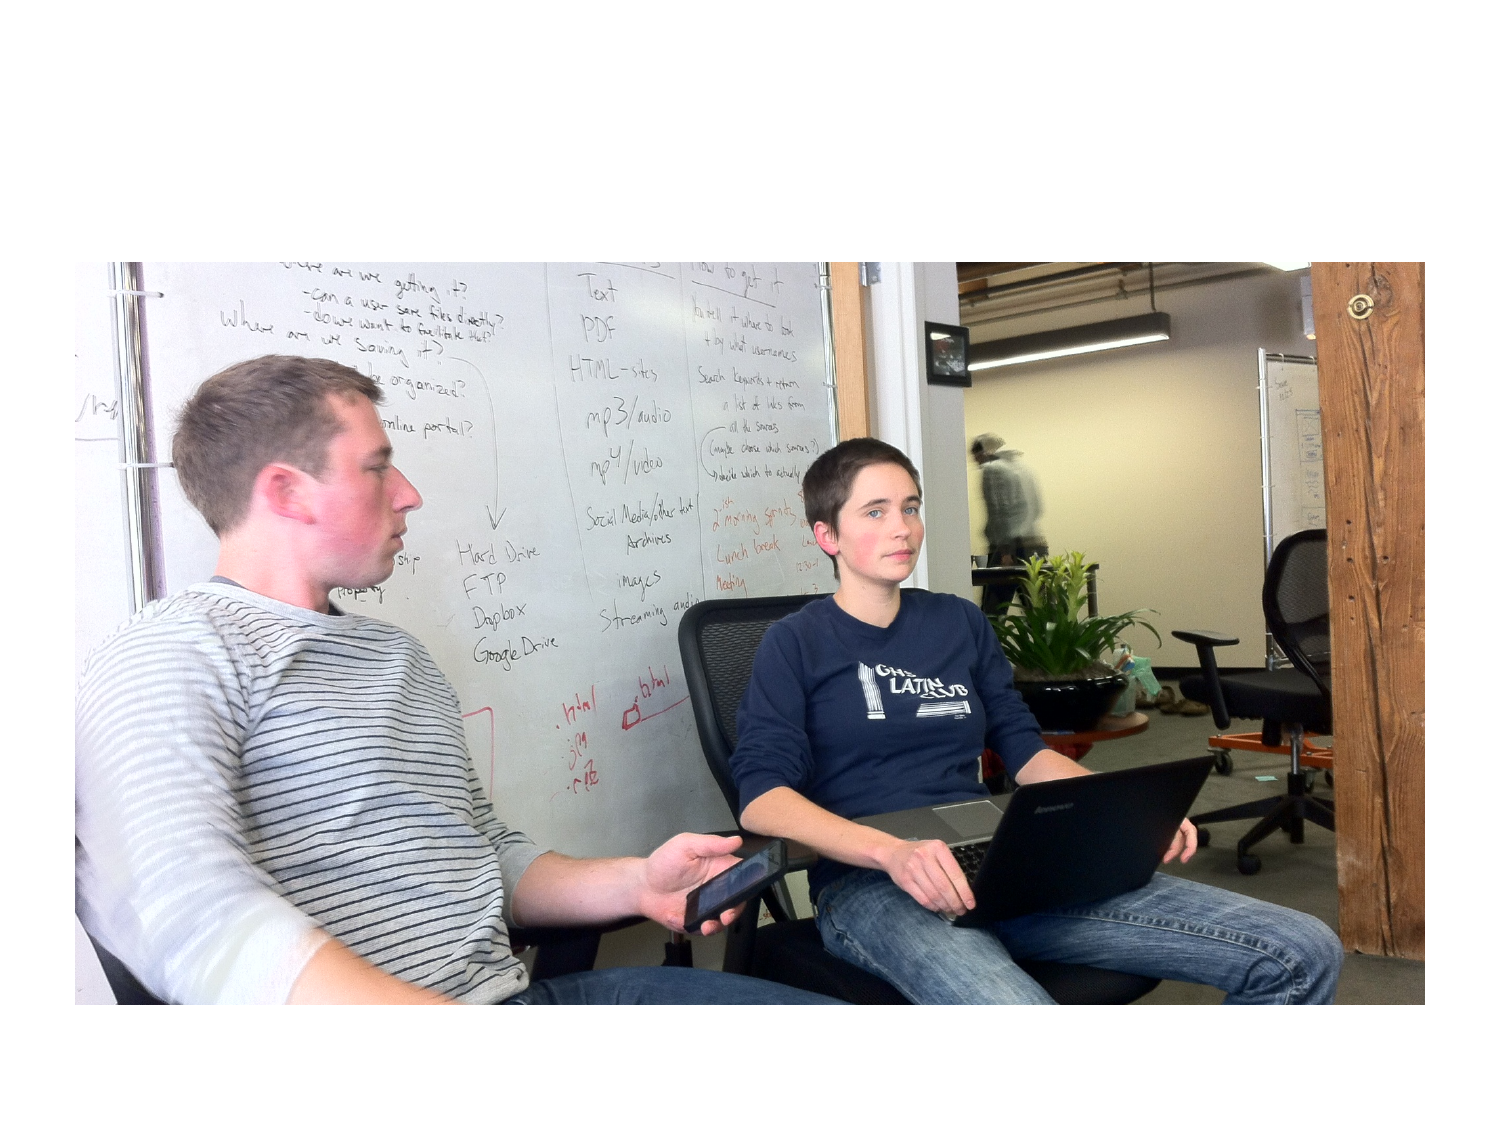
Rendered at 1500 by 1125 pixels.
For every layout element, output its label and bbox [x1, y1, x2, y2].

list [74, 262, 1426, 1006]
